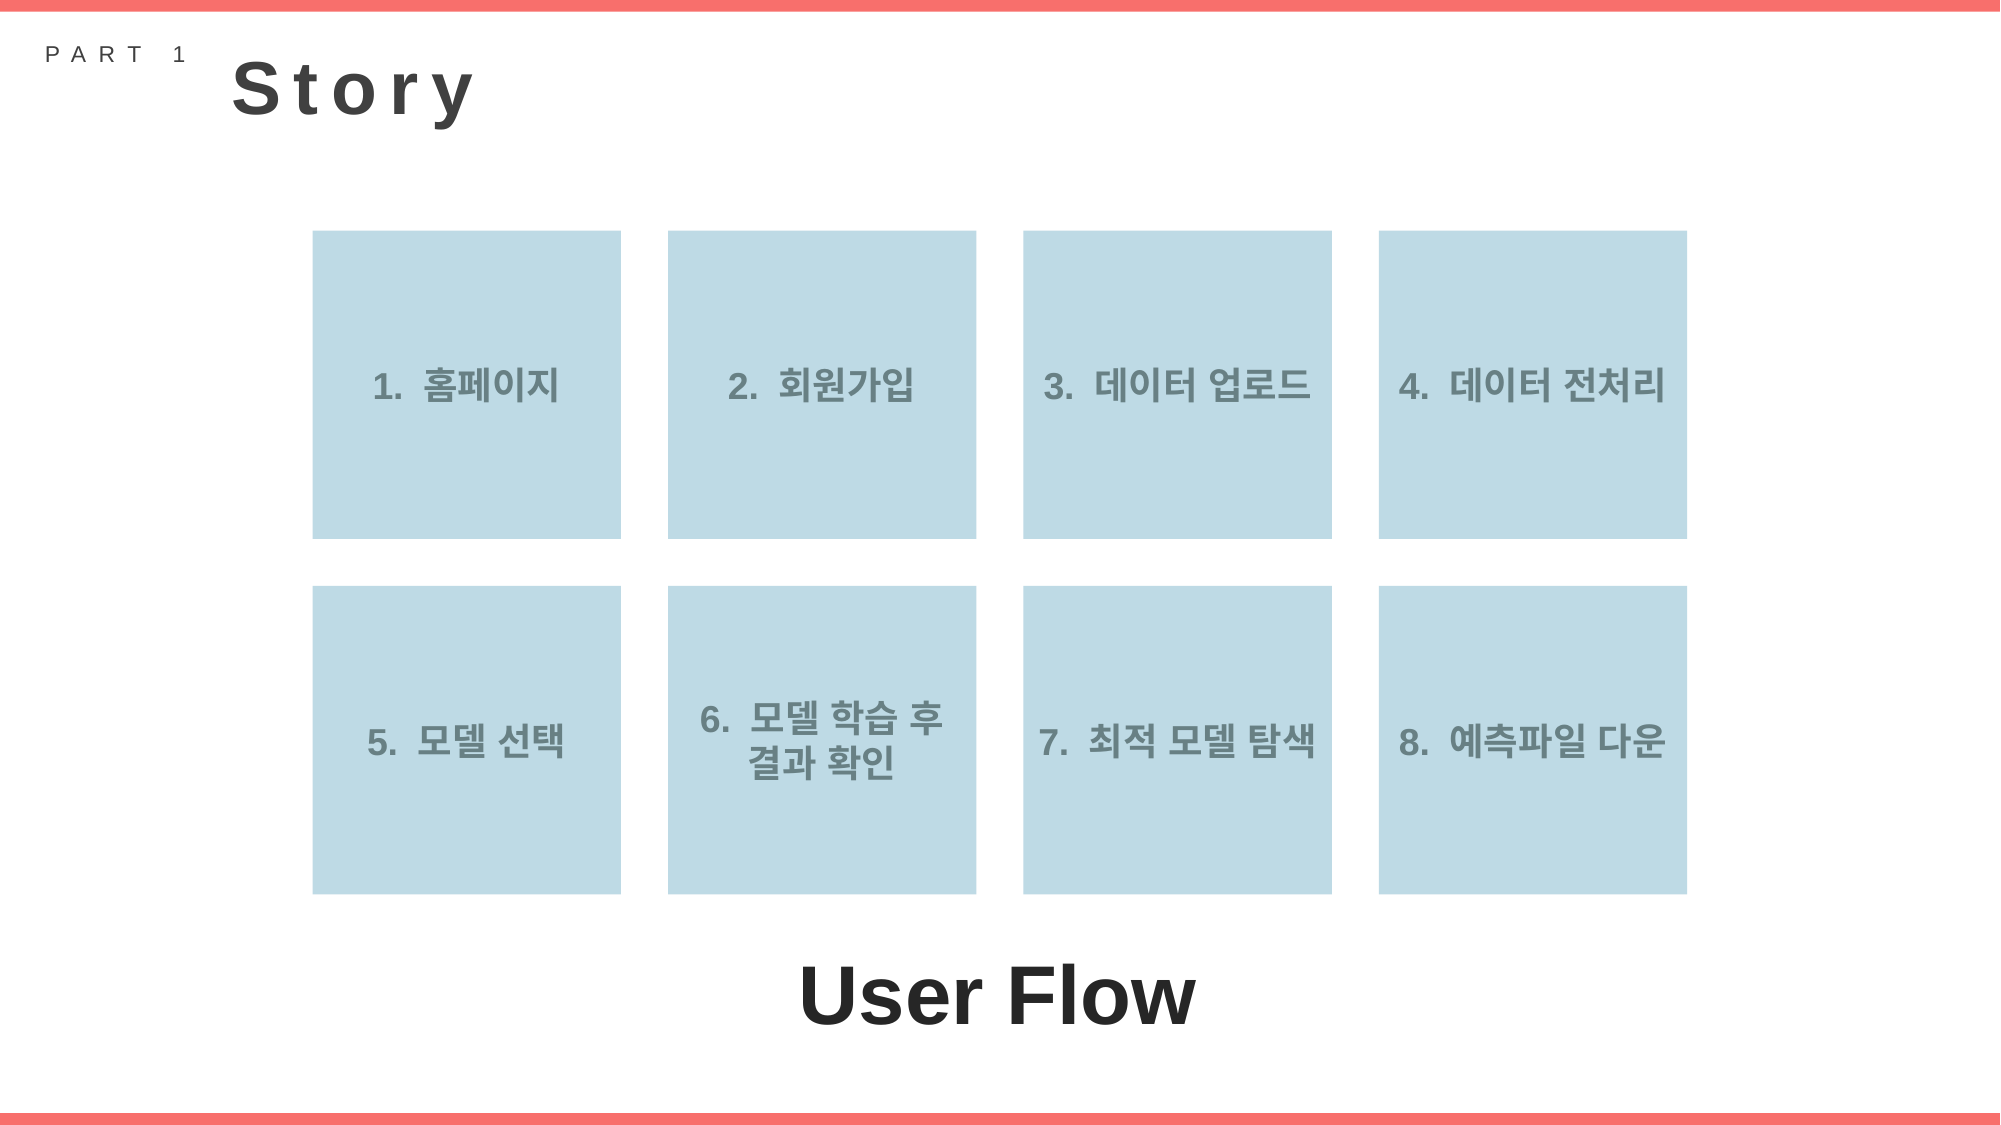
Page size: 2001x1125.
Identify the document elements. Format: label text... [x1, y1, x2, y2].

text_box User Flow [783, 933, 1212, 1049]
text_box [0, 0, 2000, 13]
text_box PART 1 [30, 32, 201, 75]
text_box Story [216, 32, 489, 138]
text_box [0, 1112, 2000, 1125]
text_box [312, 230, 1688, 895]
